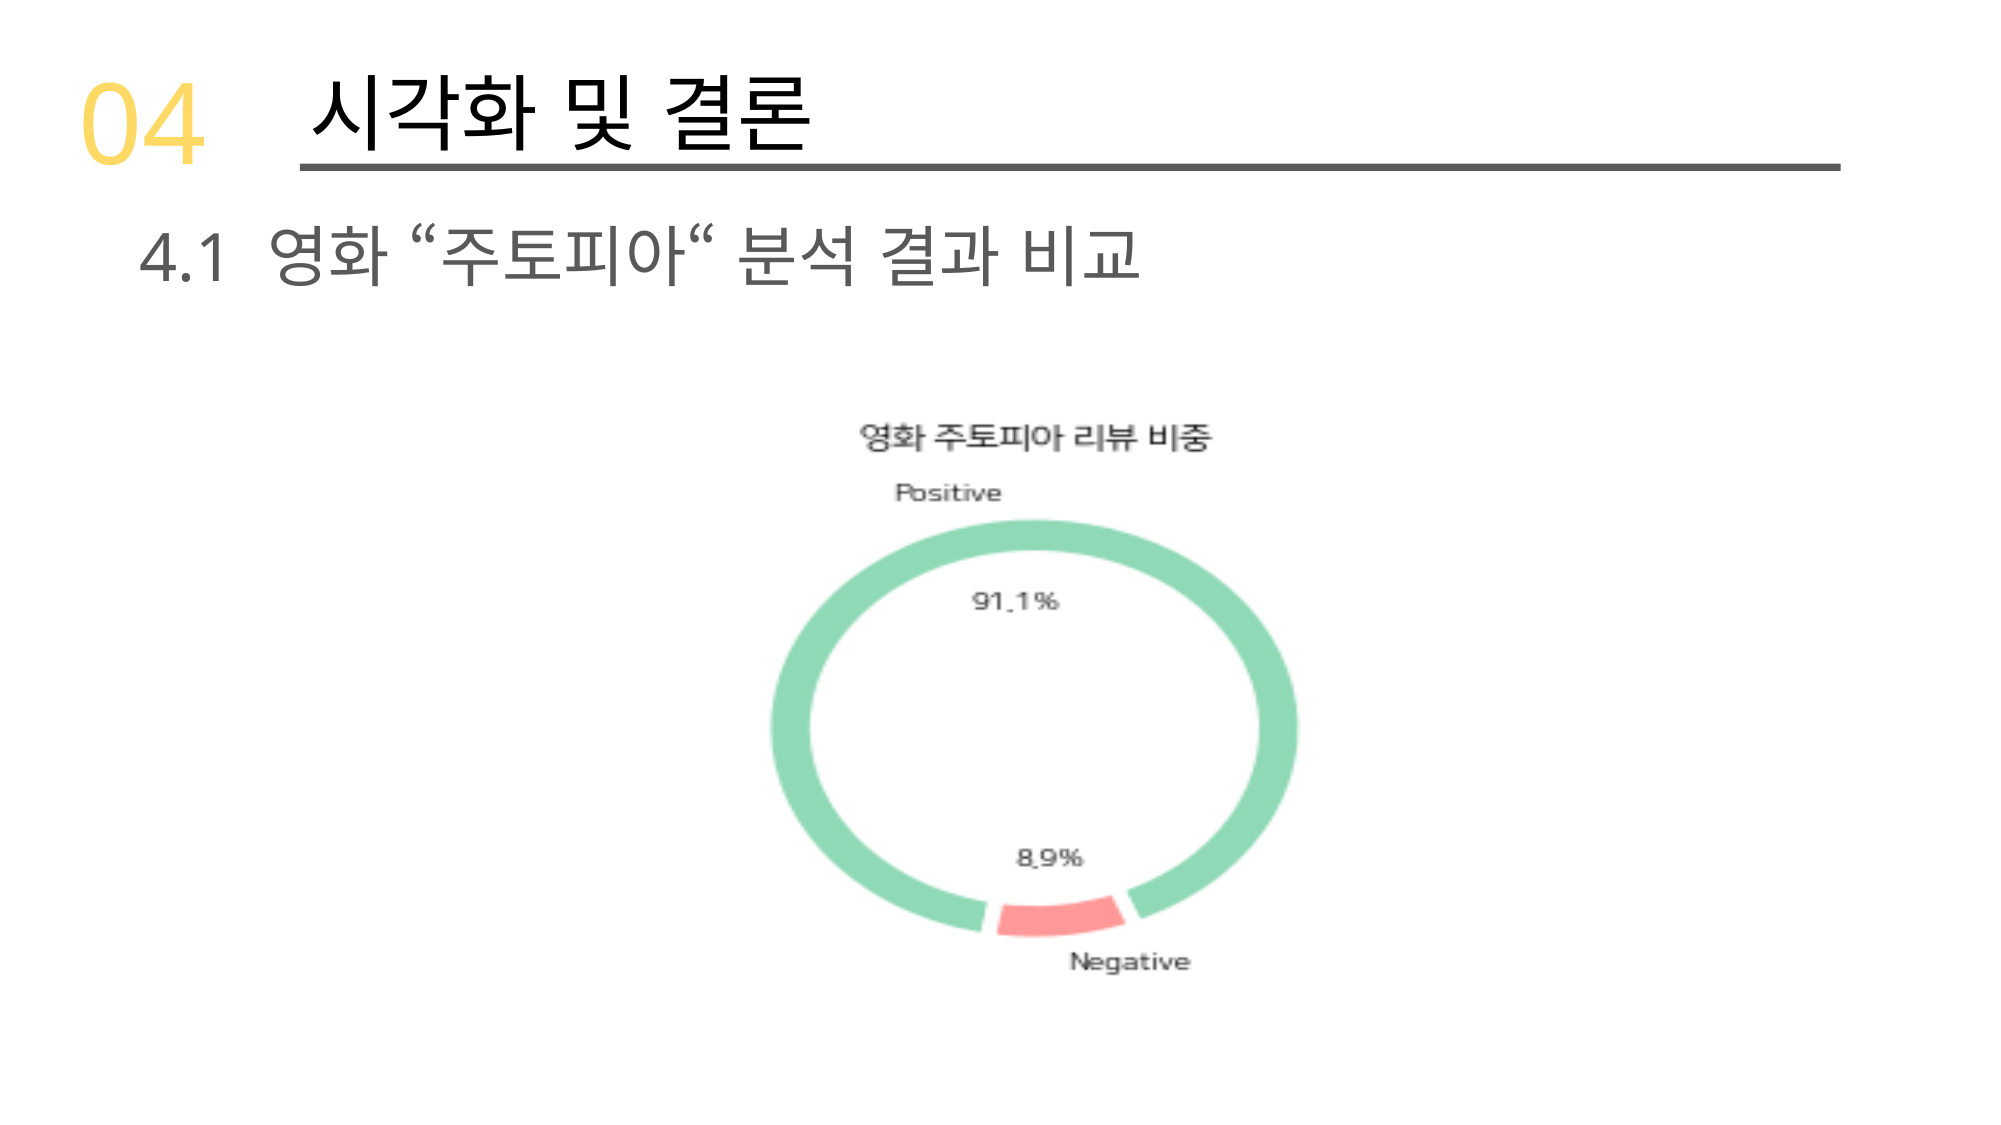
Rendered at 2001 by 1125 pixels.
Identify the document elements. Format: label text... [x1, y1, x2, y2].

text_box 04 [63, 47, 394, 197]
text_box 4.1 영화 “주토피아“ 분석 결과 비교 [107, 207, 1820, 363]
text_box [394, 162, 1842, 172]
text_box 시각화 및 결론 [394, 51, 1689, 170]
picture [671, 413, 1357, 1010]
